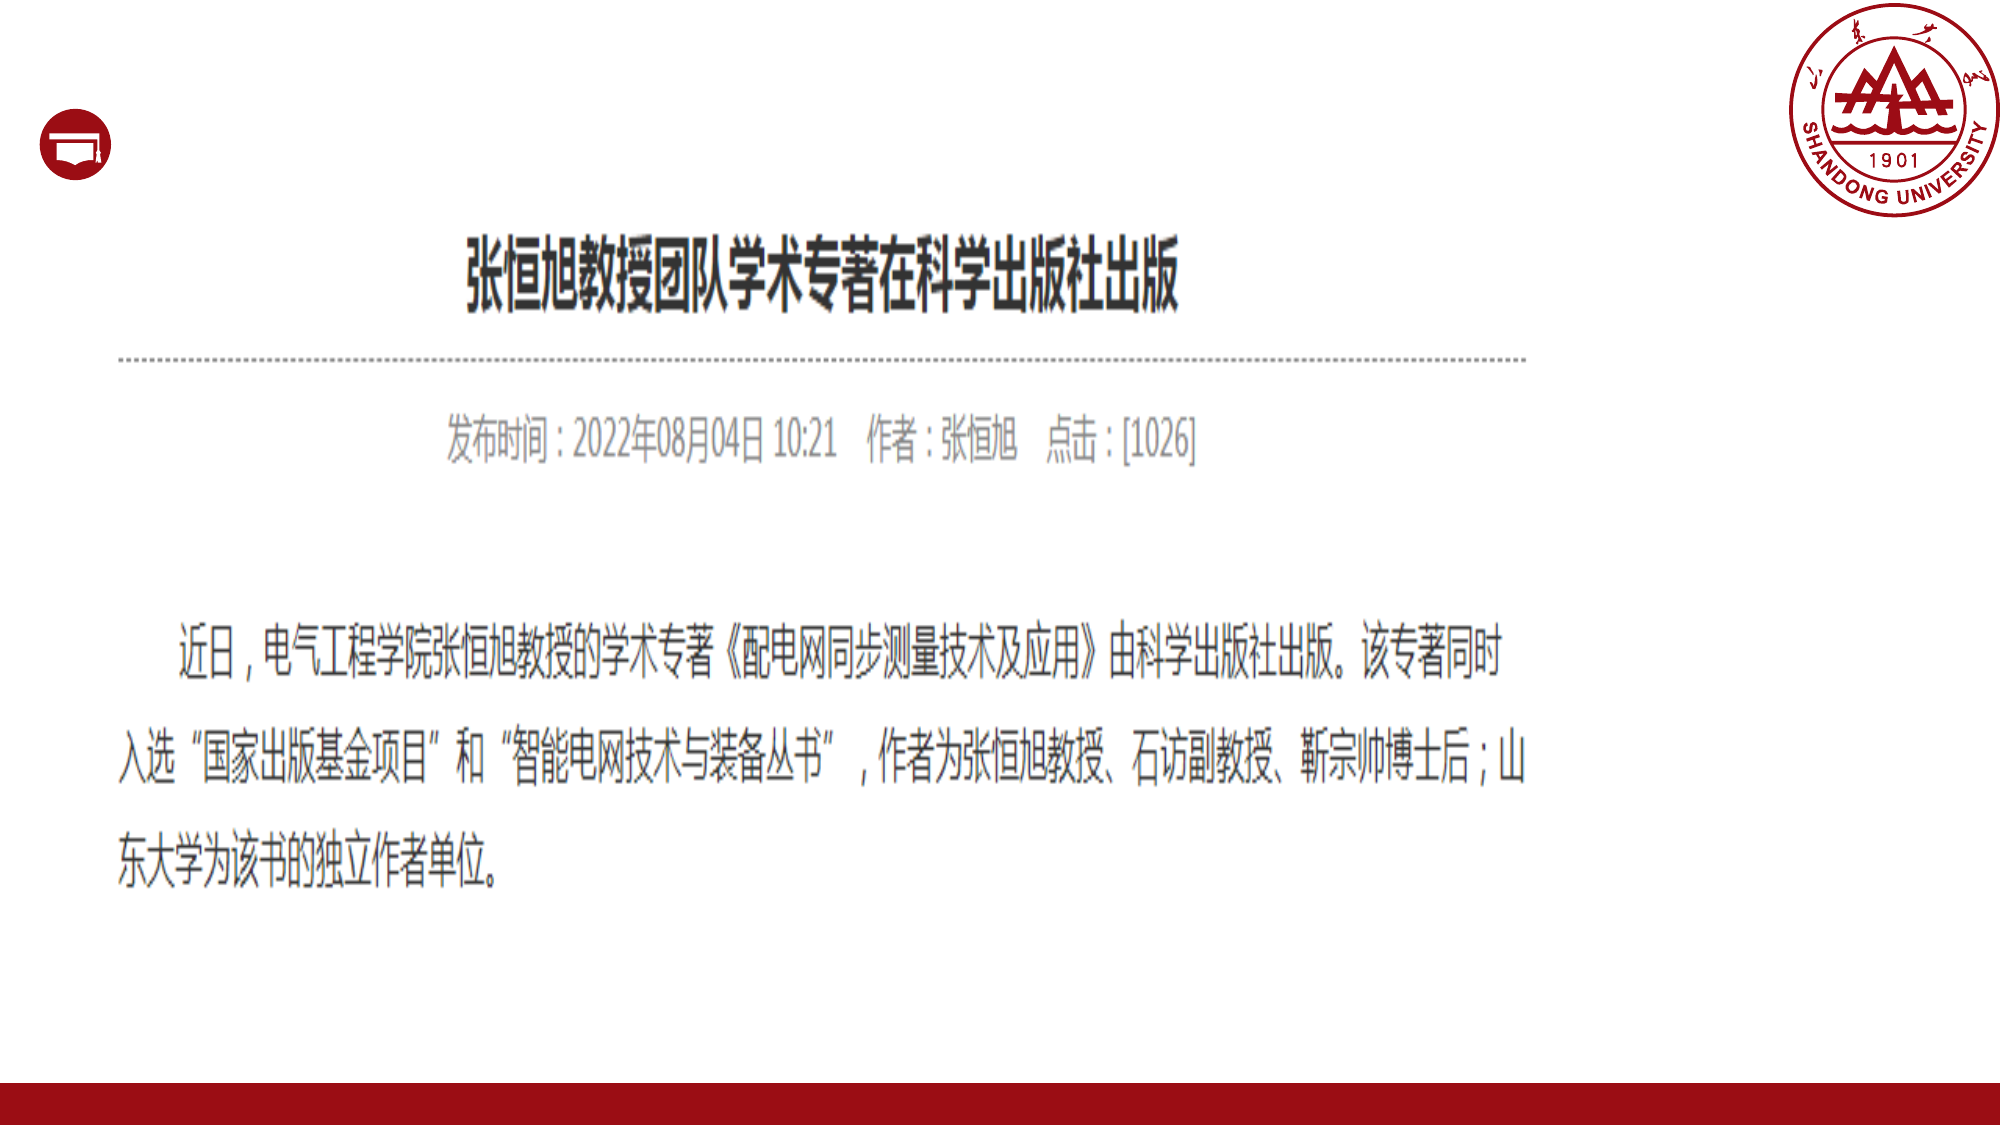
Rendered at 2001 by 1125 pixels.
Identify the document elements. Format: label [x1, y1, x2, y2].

picture [100, 180, 1534, 921]
